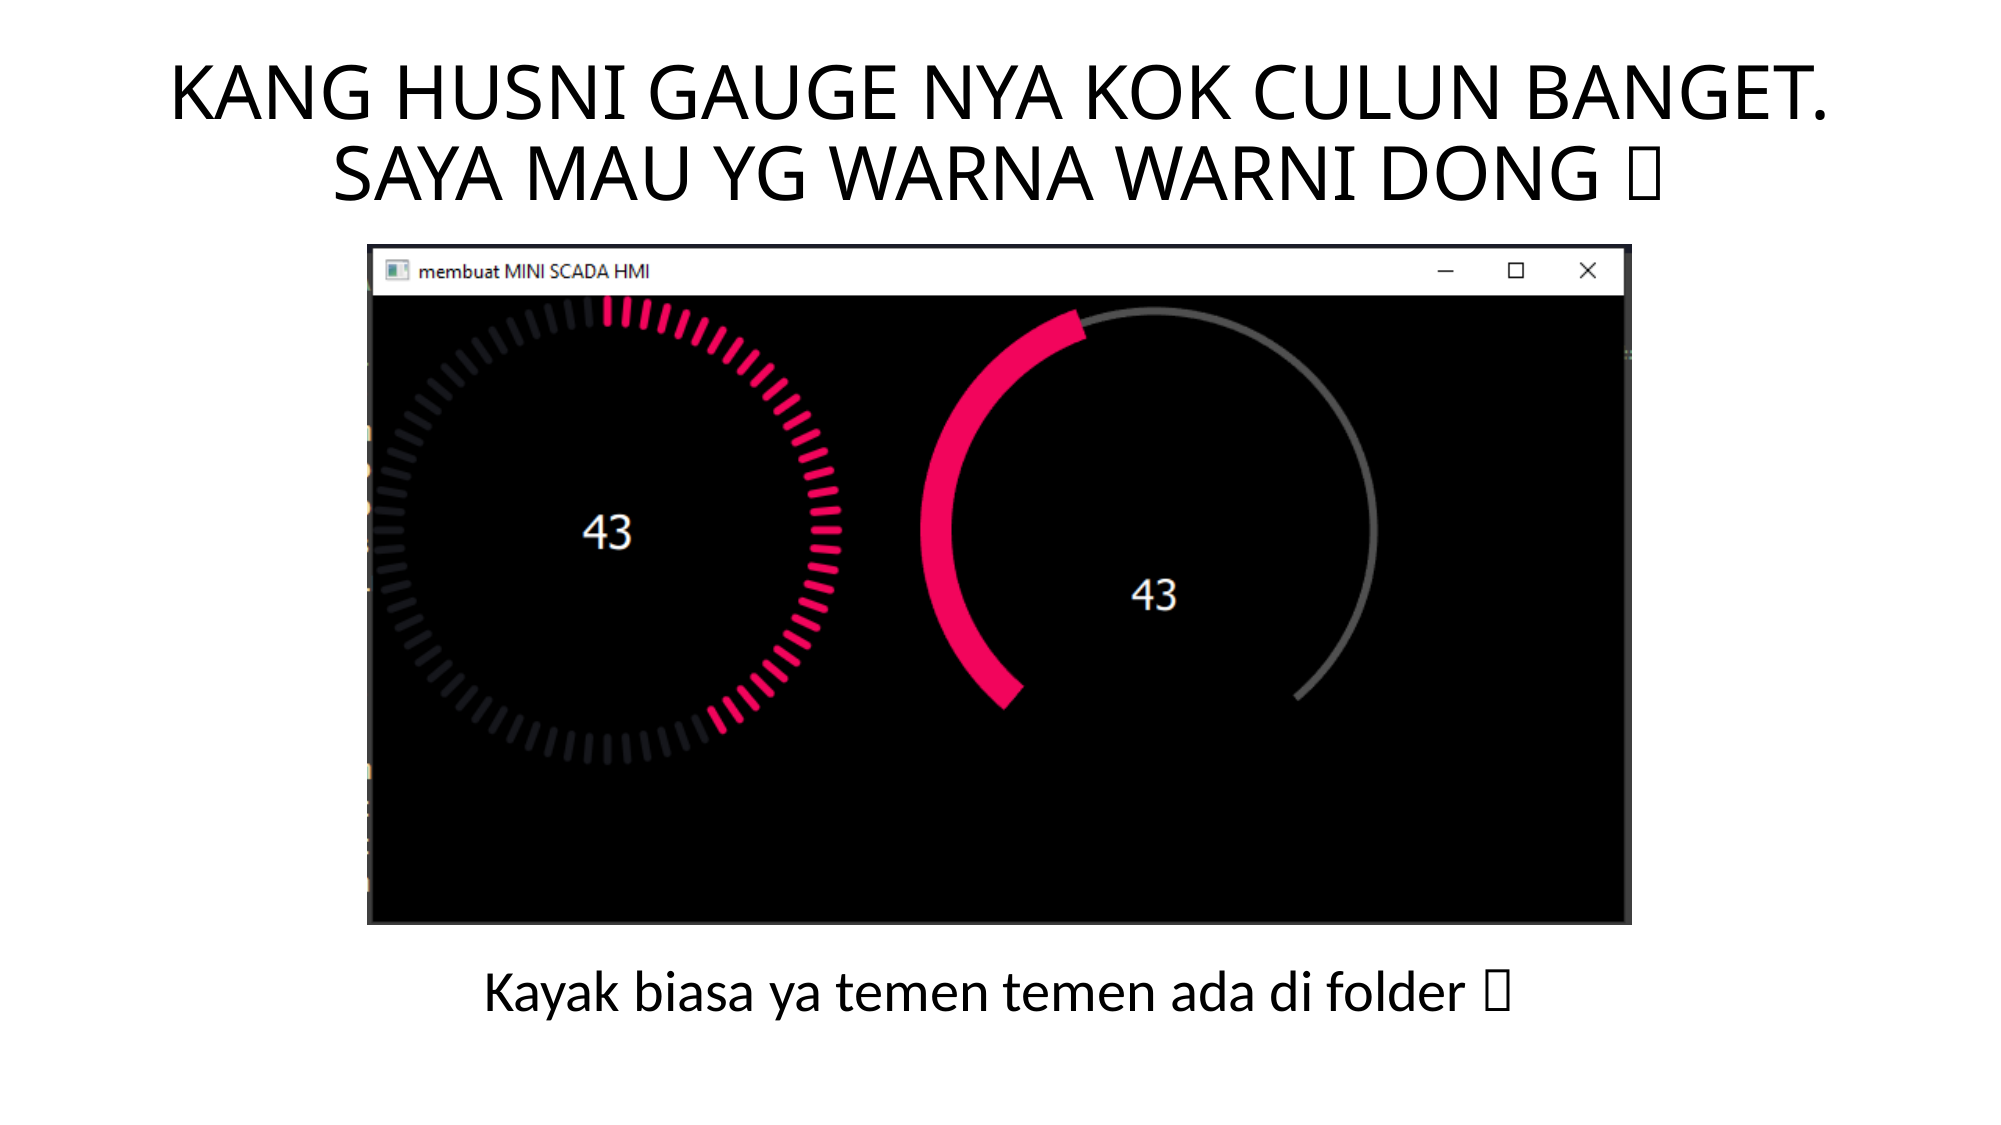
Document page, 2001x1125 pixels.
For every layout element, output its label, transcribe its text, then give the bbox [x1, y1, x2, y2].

picture [367, 244, 1633, 925]
title KANG HUSNI GAUGE NYA KOK CULUN BANGET. SAYA MAU YG WARNA WARNI DONG  [137, 27, 1863, 245]
list Kayak biasa ya temen temen ada di folder  [137, 954, 1863, 1098]
